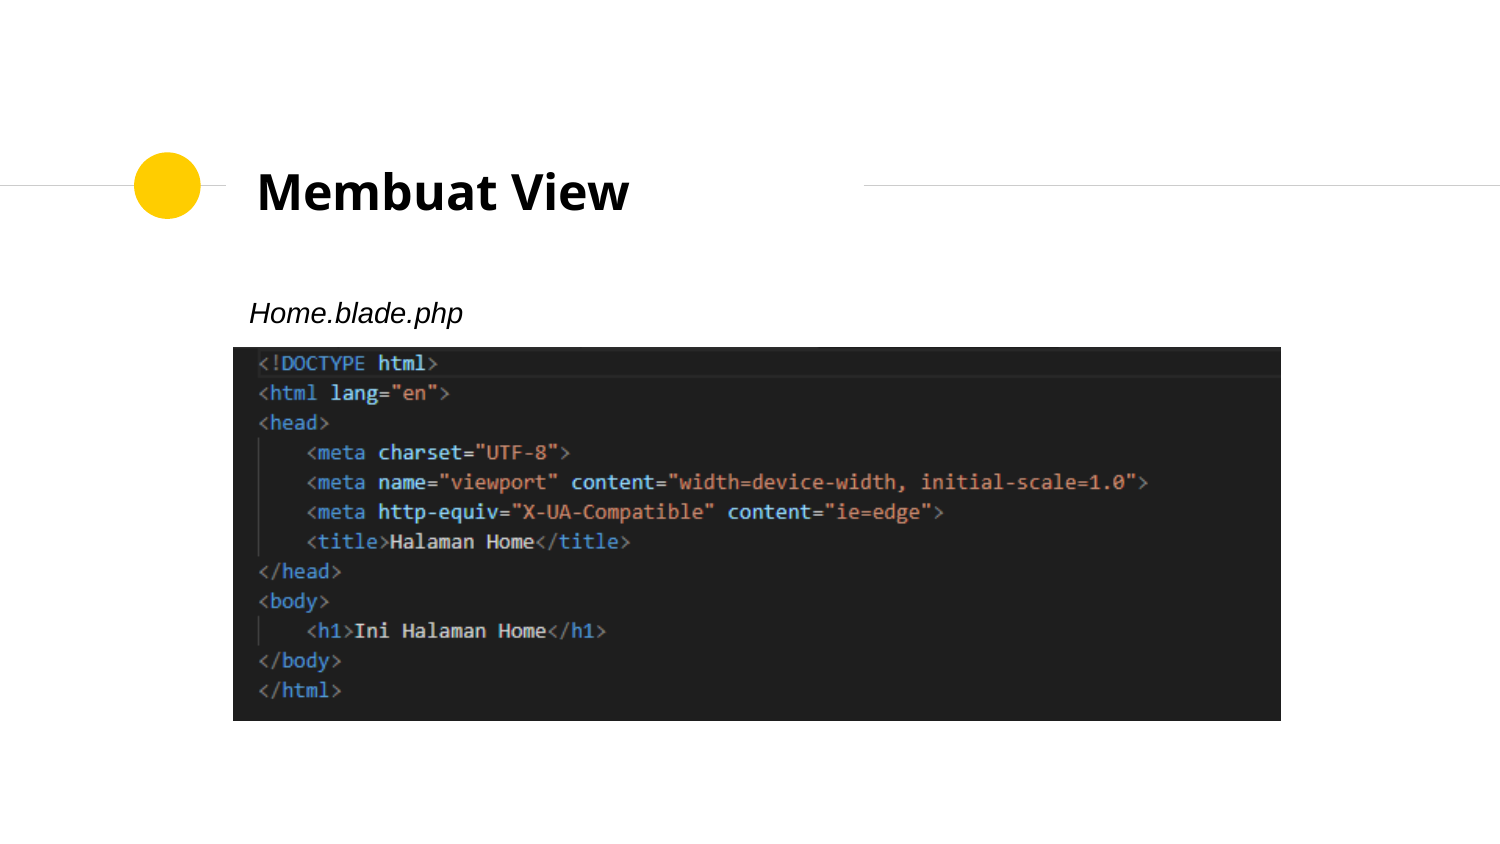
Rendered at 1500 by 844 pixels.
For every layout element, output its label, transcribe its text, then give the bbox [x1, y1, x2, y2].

text_box Home.blade.php [234, 286, 479, 337]
picture [233, 346, 1281, 721]
title Membuat View [241, 145, 878, 217]
